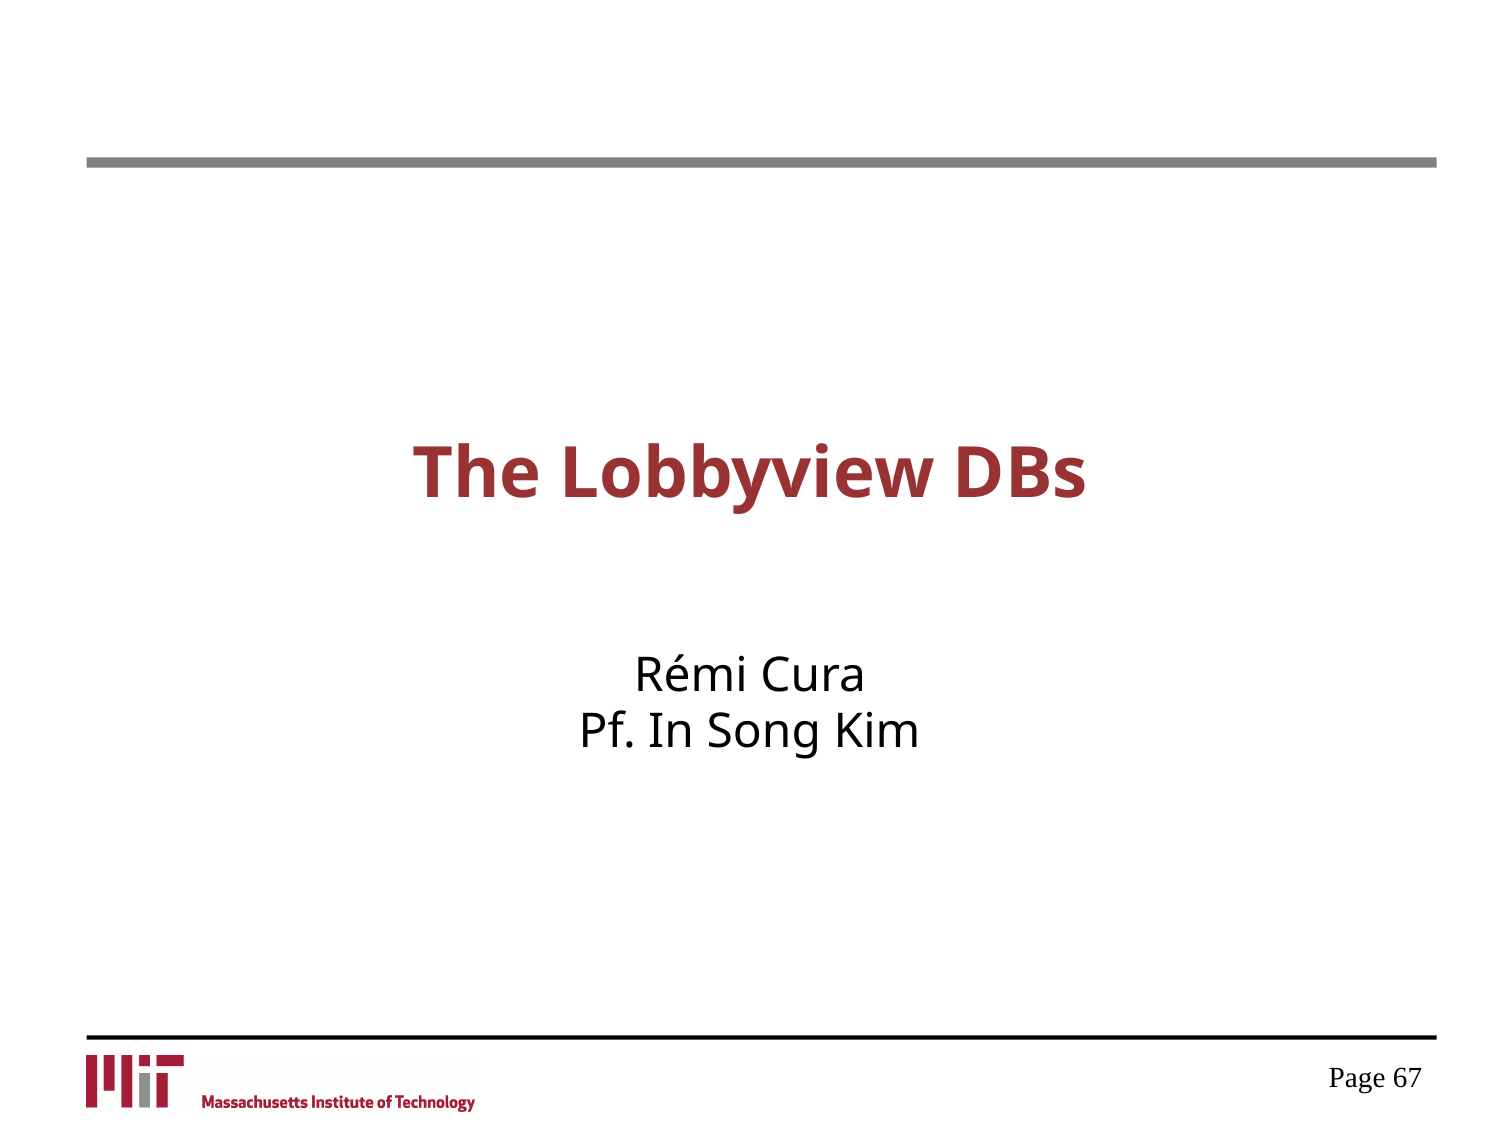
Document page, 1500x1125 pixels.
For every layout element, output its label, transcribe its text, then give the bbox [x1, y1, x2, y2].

subtitle Rémi Cura Pf. In Song Kim [225, 637, 1275, 925]
slide_number Page 67 [1287, 1051, 1438, 1125]
picture [86, 1055, 475, 1112]
title The Lobbyview DBs [87, 349, 1413, 591]
